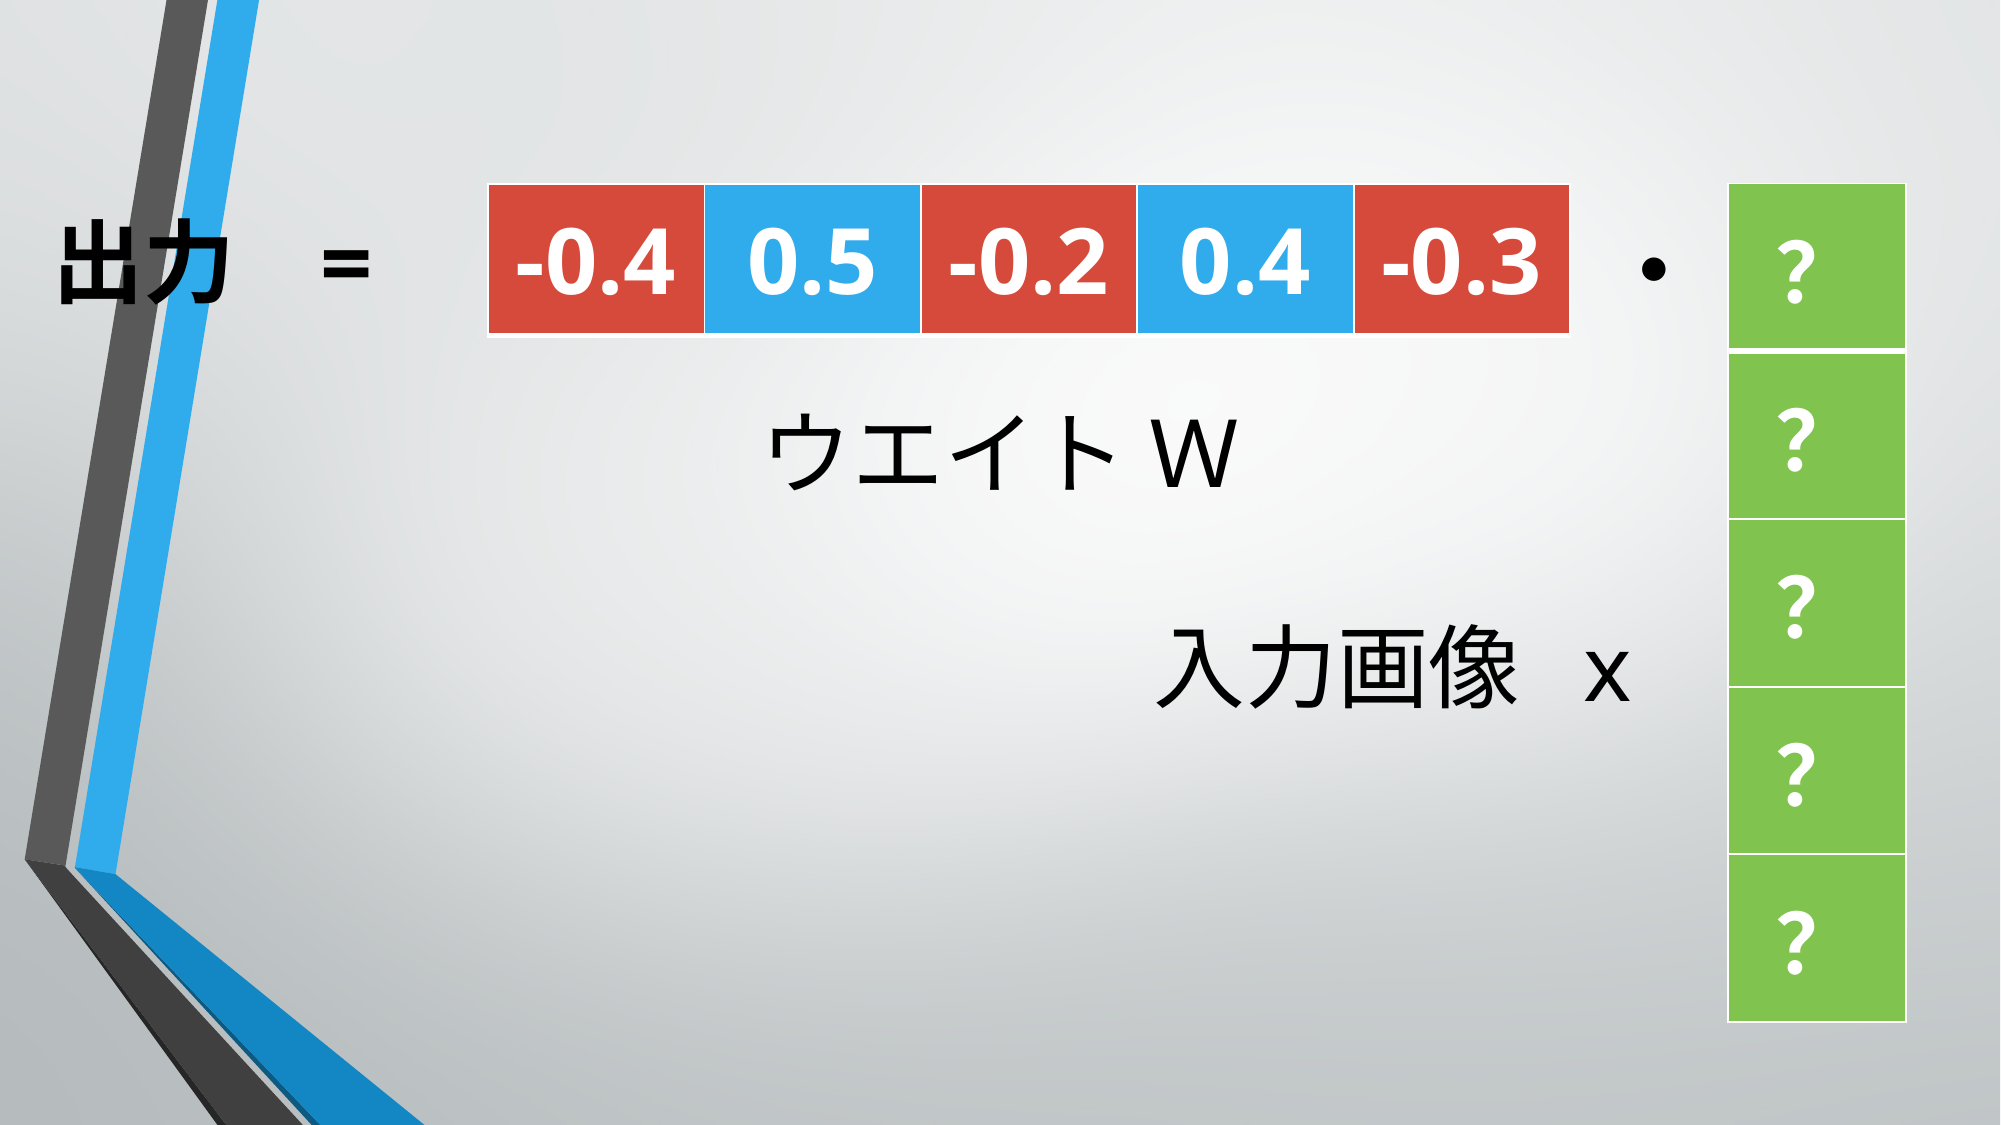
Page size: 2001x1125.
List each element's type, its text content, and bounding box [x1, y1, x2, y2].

text_box 入力画像 x [1139, 602, 1693, 728]
table_header -0.3 [1355, 185, 1569, 333]
text_box [265, 335, 1727, 1023]
table_header -0.2 [922, 185, 1136, 333]
text_box ・ [1594, 205, 1716, 331]
table_header ？ [1729, 184, 1905, 348]
table_cell ？ [1729, 354, 1905, 518]
table_header 0.5 [705, 185, 920, 333]
table_header -0.4 [489, 185, 704, 333]
text_box ウエイト Ｗ [745, 388, 1566, 513]
table_header 0.4 [1138, 185, 1353, 333]
table_cell ？ [1729, 855, 1905, 1021]
table_cell ？ [1729, 688, 1905, 853]
text_box 出力 = [37, 197, 388, 323]
table_cell ？ [1729, 520, 1905, 686]
